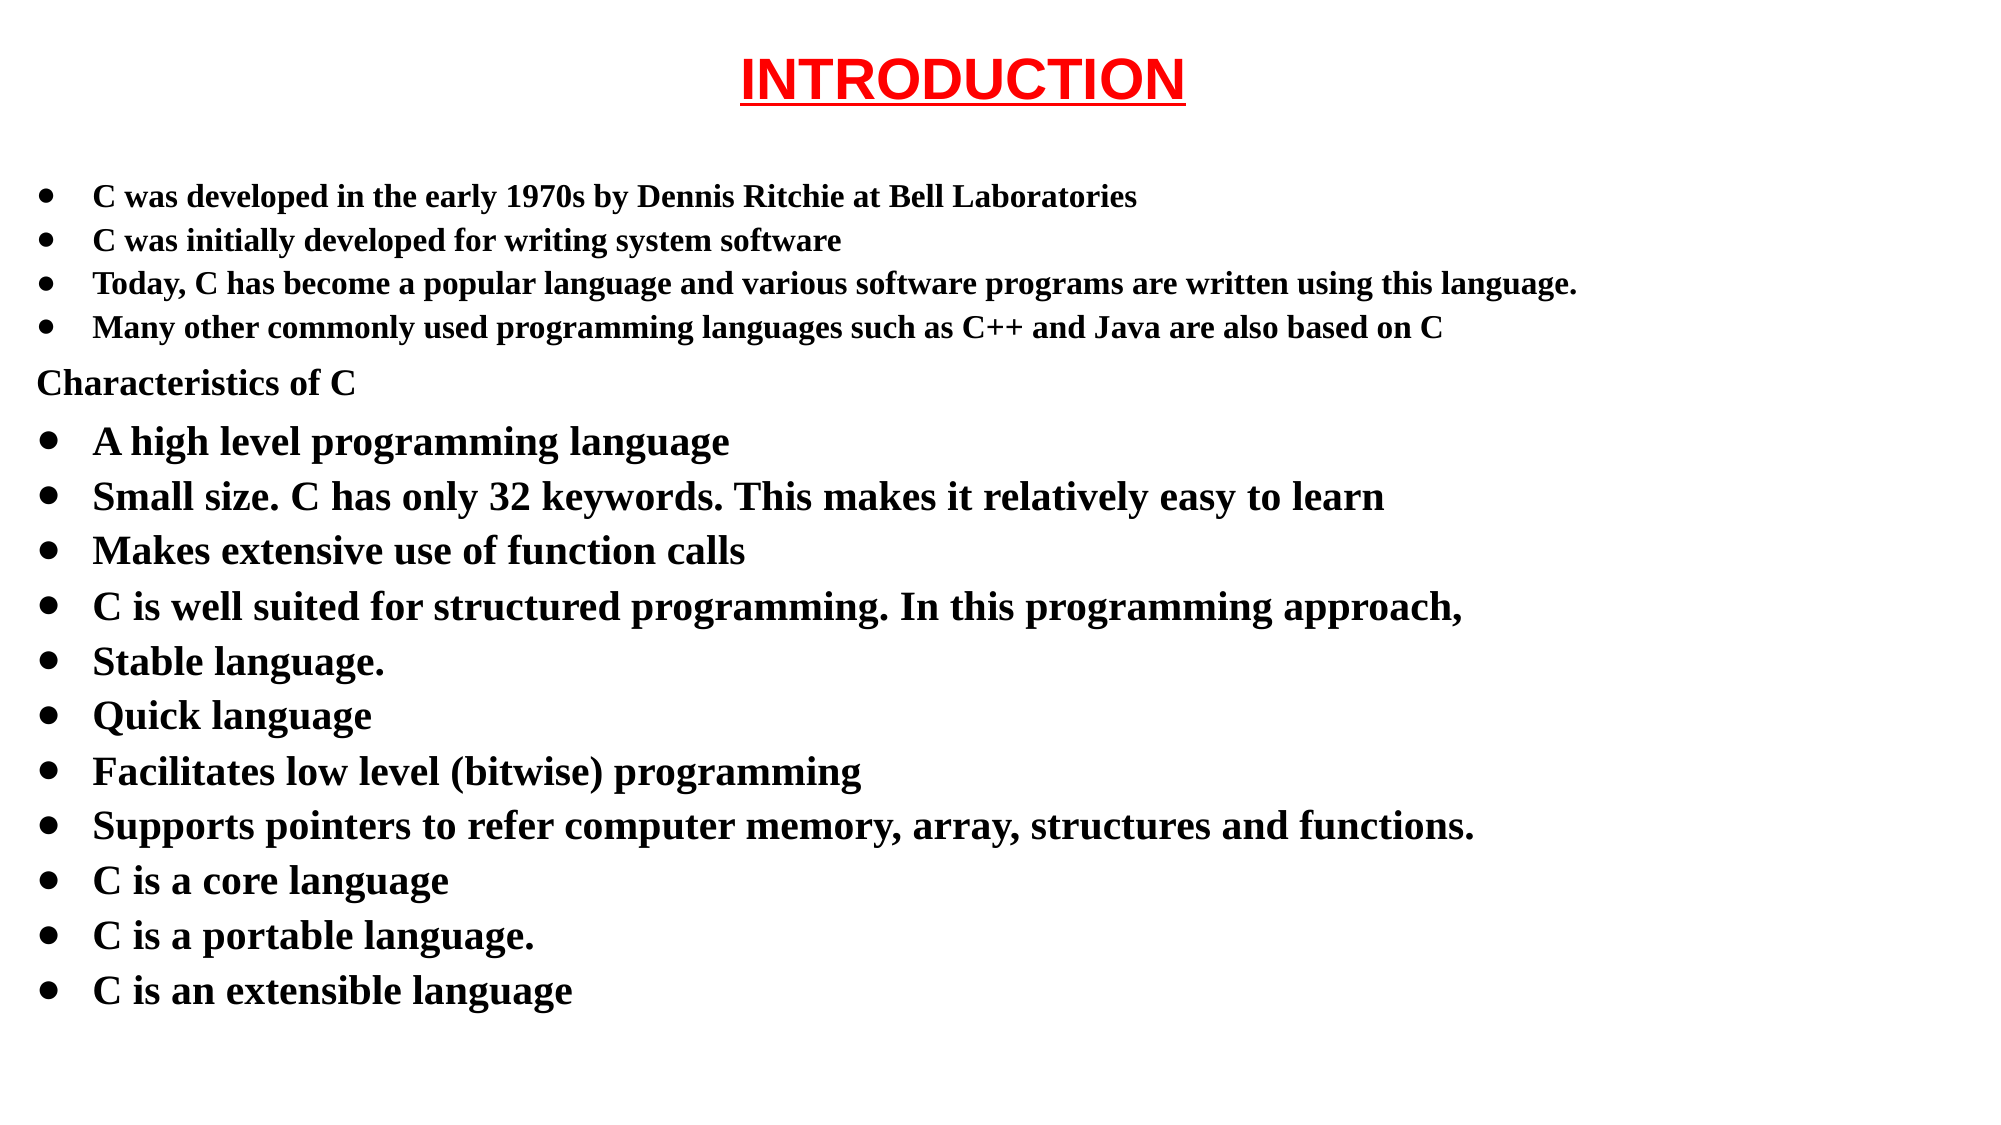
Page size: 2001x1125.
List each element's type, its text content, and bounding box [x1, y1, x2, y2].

title INTRODUCTION [399, 0, 1527, 162]
list C was developed in the early 1970s by Dennis Ritchie at Bell Laboratories C was initially developed for writing system software Today, C has become a popular language and various software programs are written using this language. Many other commonly used programming languages such as C++ and Java are also based on C Characteristics of C A high level programming language Small size. C has only 32 keywords. This makes it relatively easy to learn Makes extensive use of function calls C is well suited for structured programming. In this programming approach, Stable language. Quick language Facilitates low level (bitwise) programming Supports pointers to refer computer memory, array, structures and functions. C is a core language C is a portable language. C is an extensible language [20, 162, 1907, 1113]
